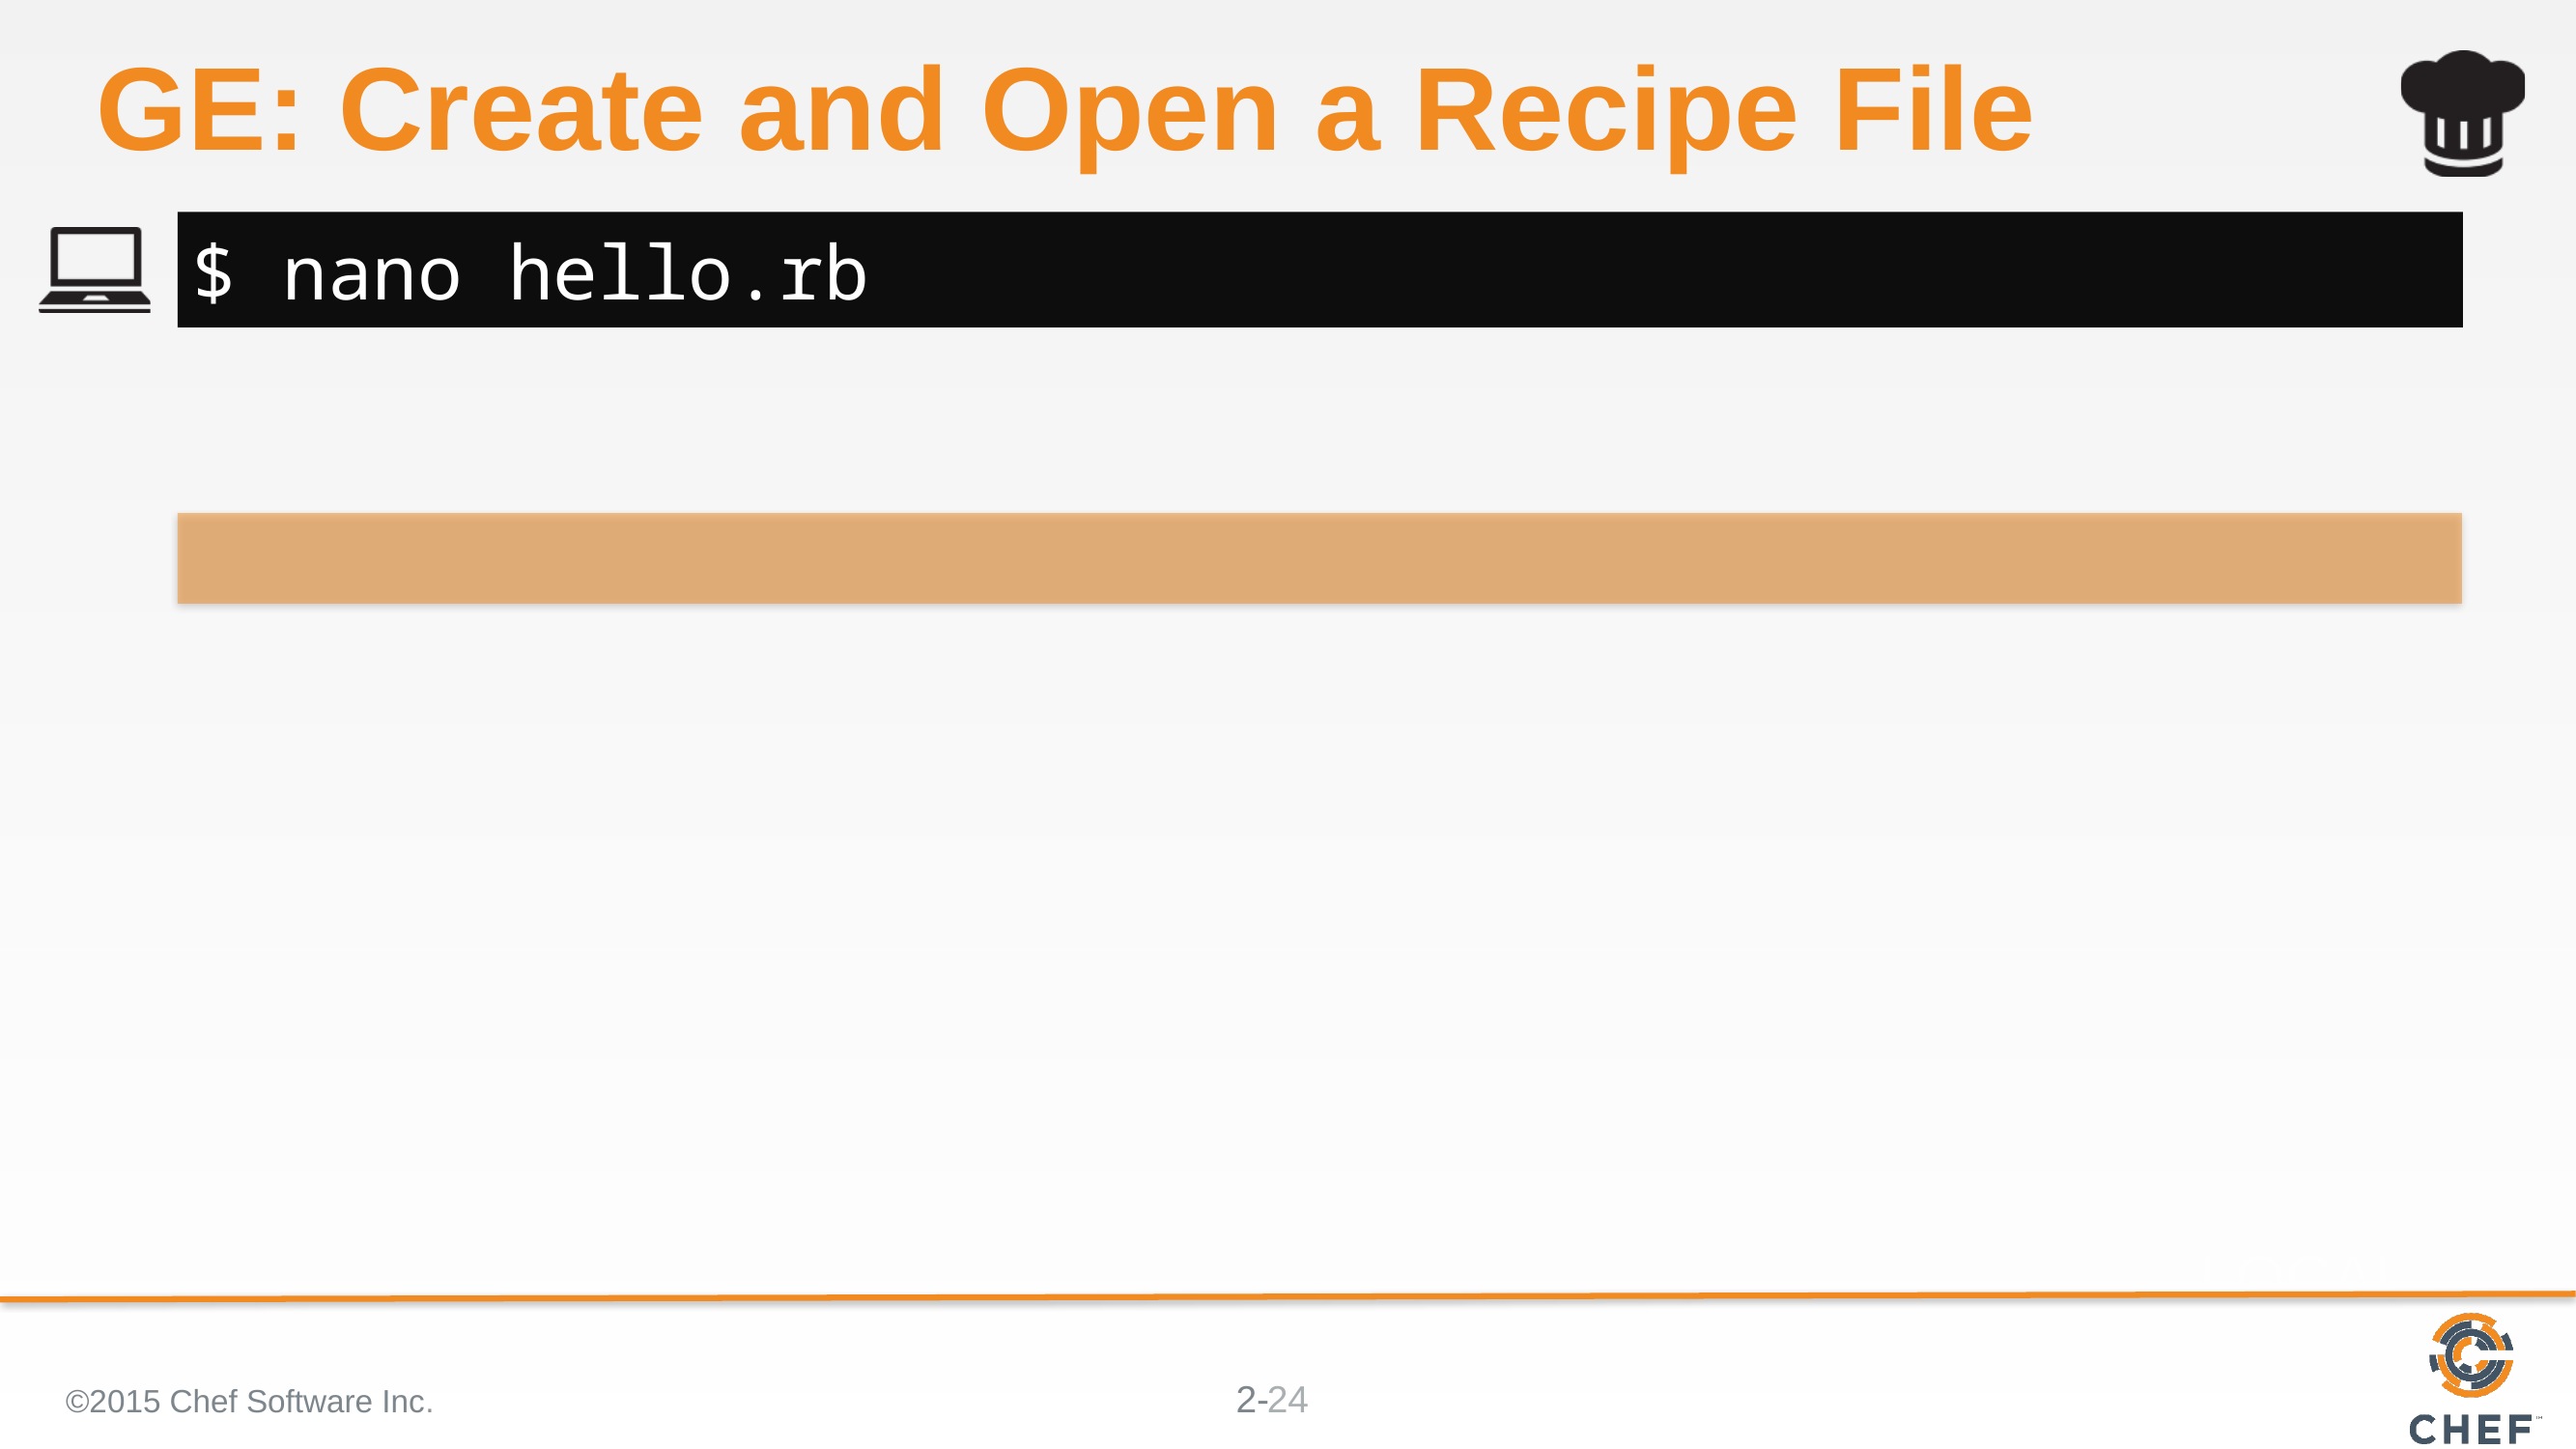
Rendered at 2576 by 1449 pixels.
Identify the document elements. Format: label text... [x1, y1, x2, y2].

list $ nano hello.rb [177, 212, 2463, 327]
slide_number 24 [998, 1359, 1578, 1437]
footer ©2015 Chef Software Inc. [51, 1359, 952, 1440]
picture [2399, 1297, 2550, 1449]
title GE: Create and Open a Recipe File [96, 48, 2463, 180]
